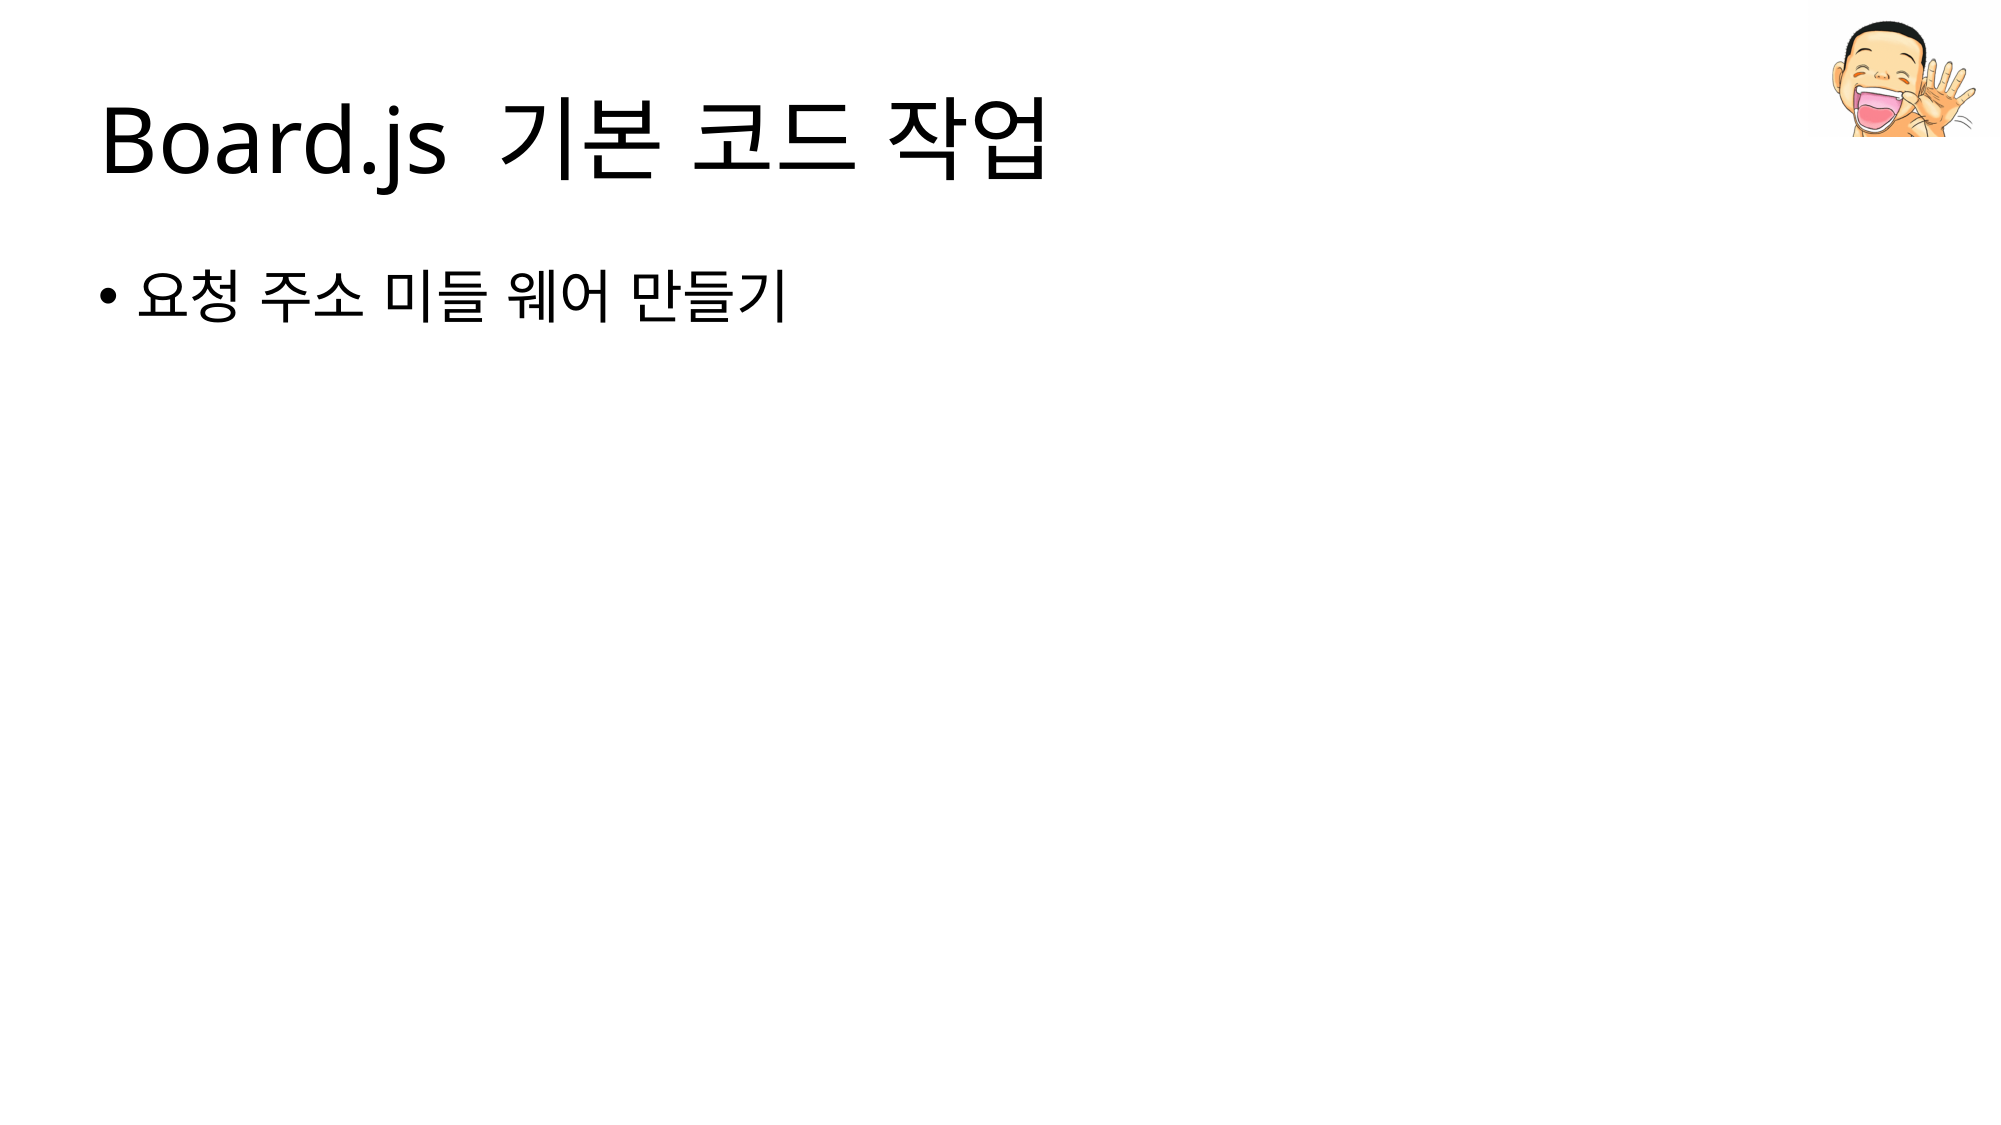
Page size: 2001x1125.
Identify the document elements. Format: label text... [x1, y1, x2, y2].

title Board.js 기본 코드 작업 [83, 0, 1931, 218]
picture [1931, 0, 2000, 137]
list 요청 주소 미들 웨어 만들기 [83, 218, 1931, 1125]
